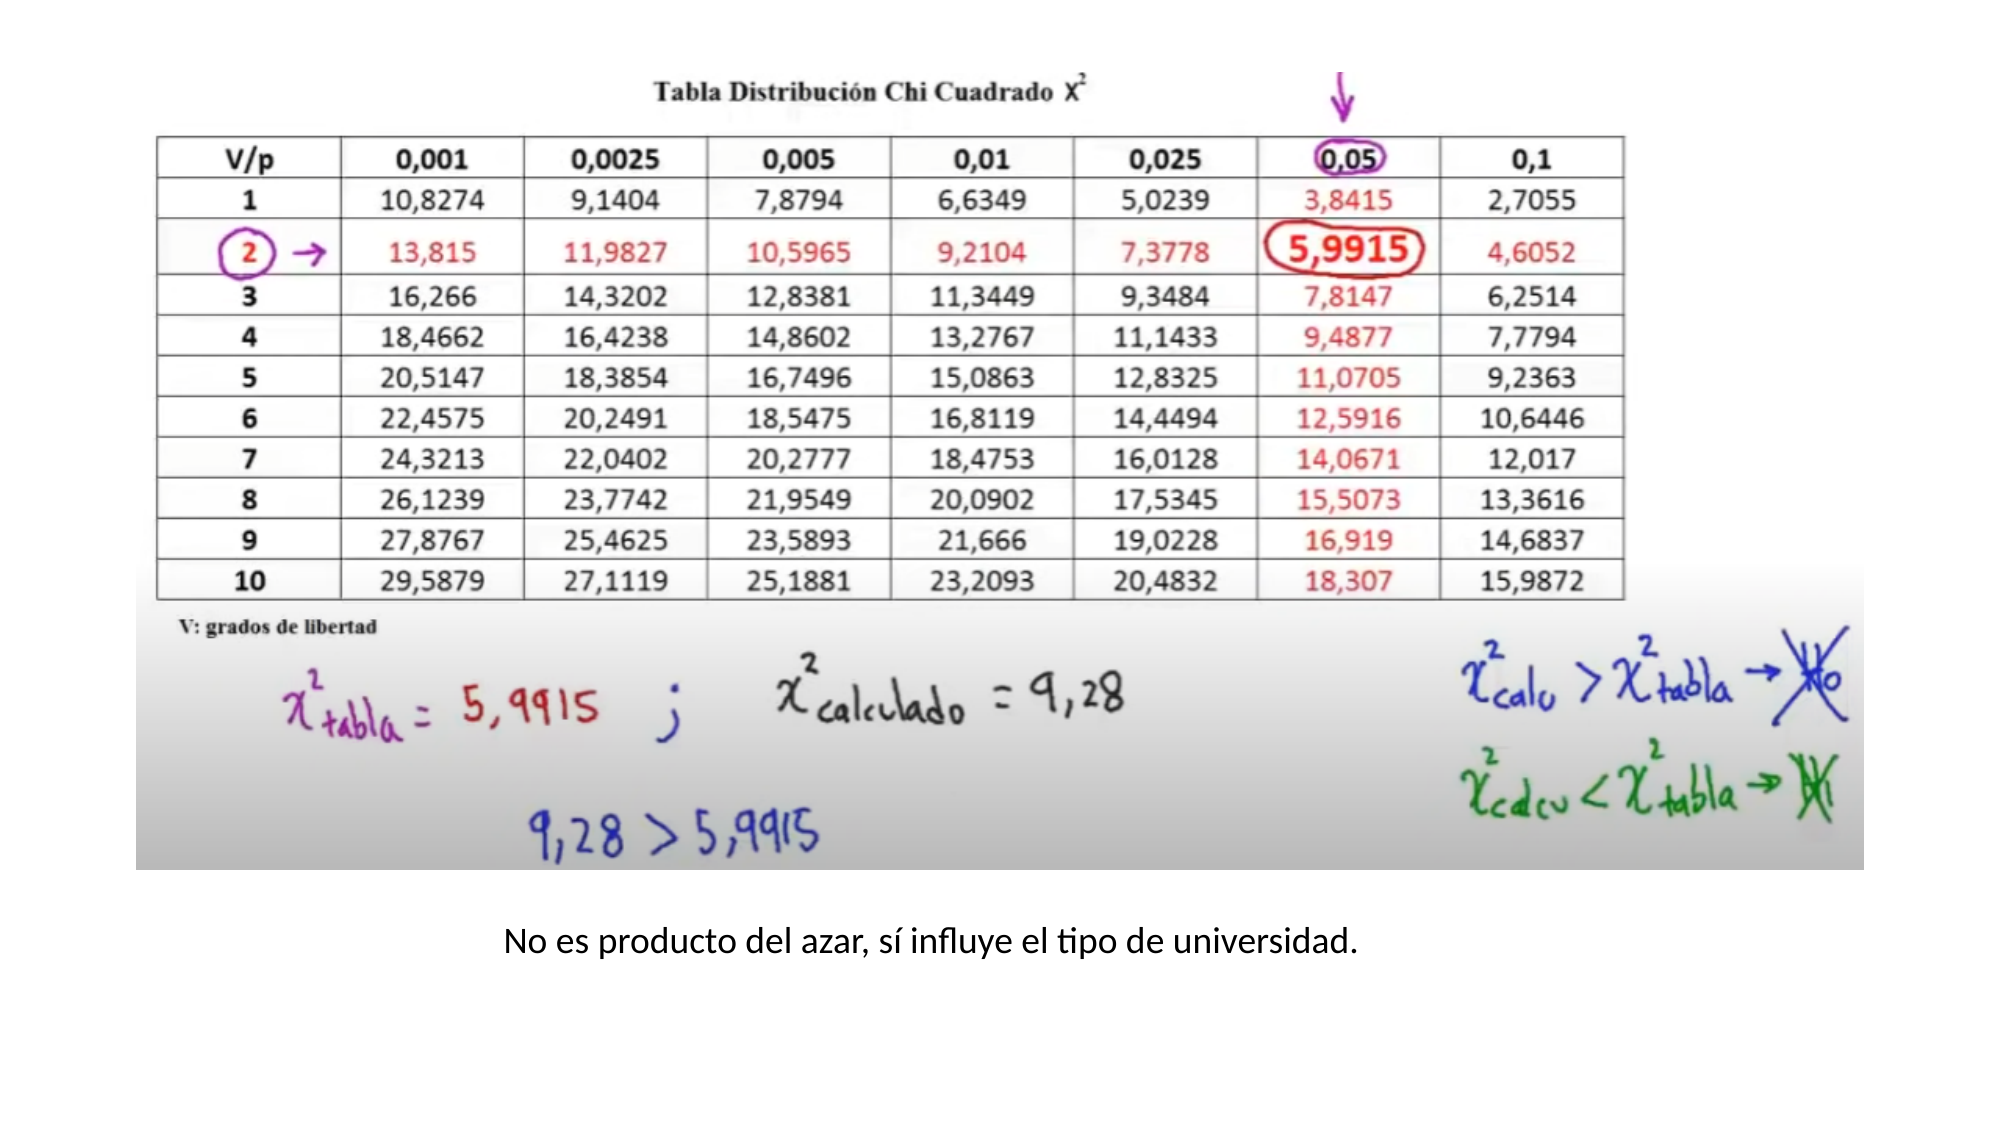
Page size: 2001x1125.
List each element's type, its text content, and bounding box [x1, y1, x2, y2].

text_box No es producto del azar, sí influye el tipo de universidad. [488, 908, 1375, 969]
picture [136, 72, 1864, 870]
